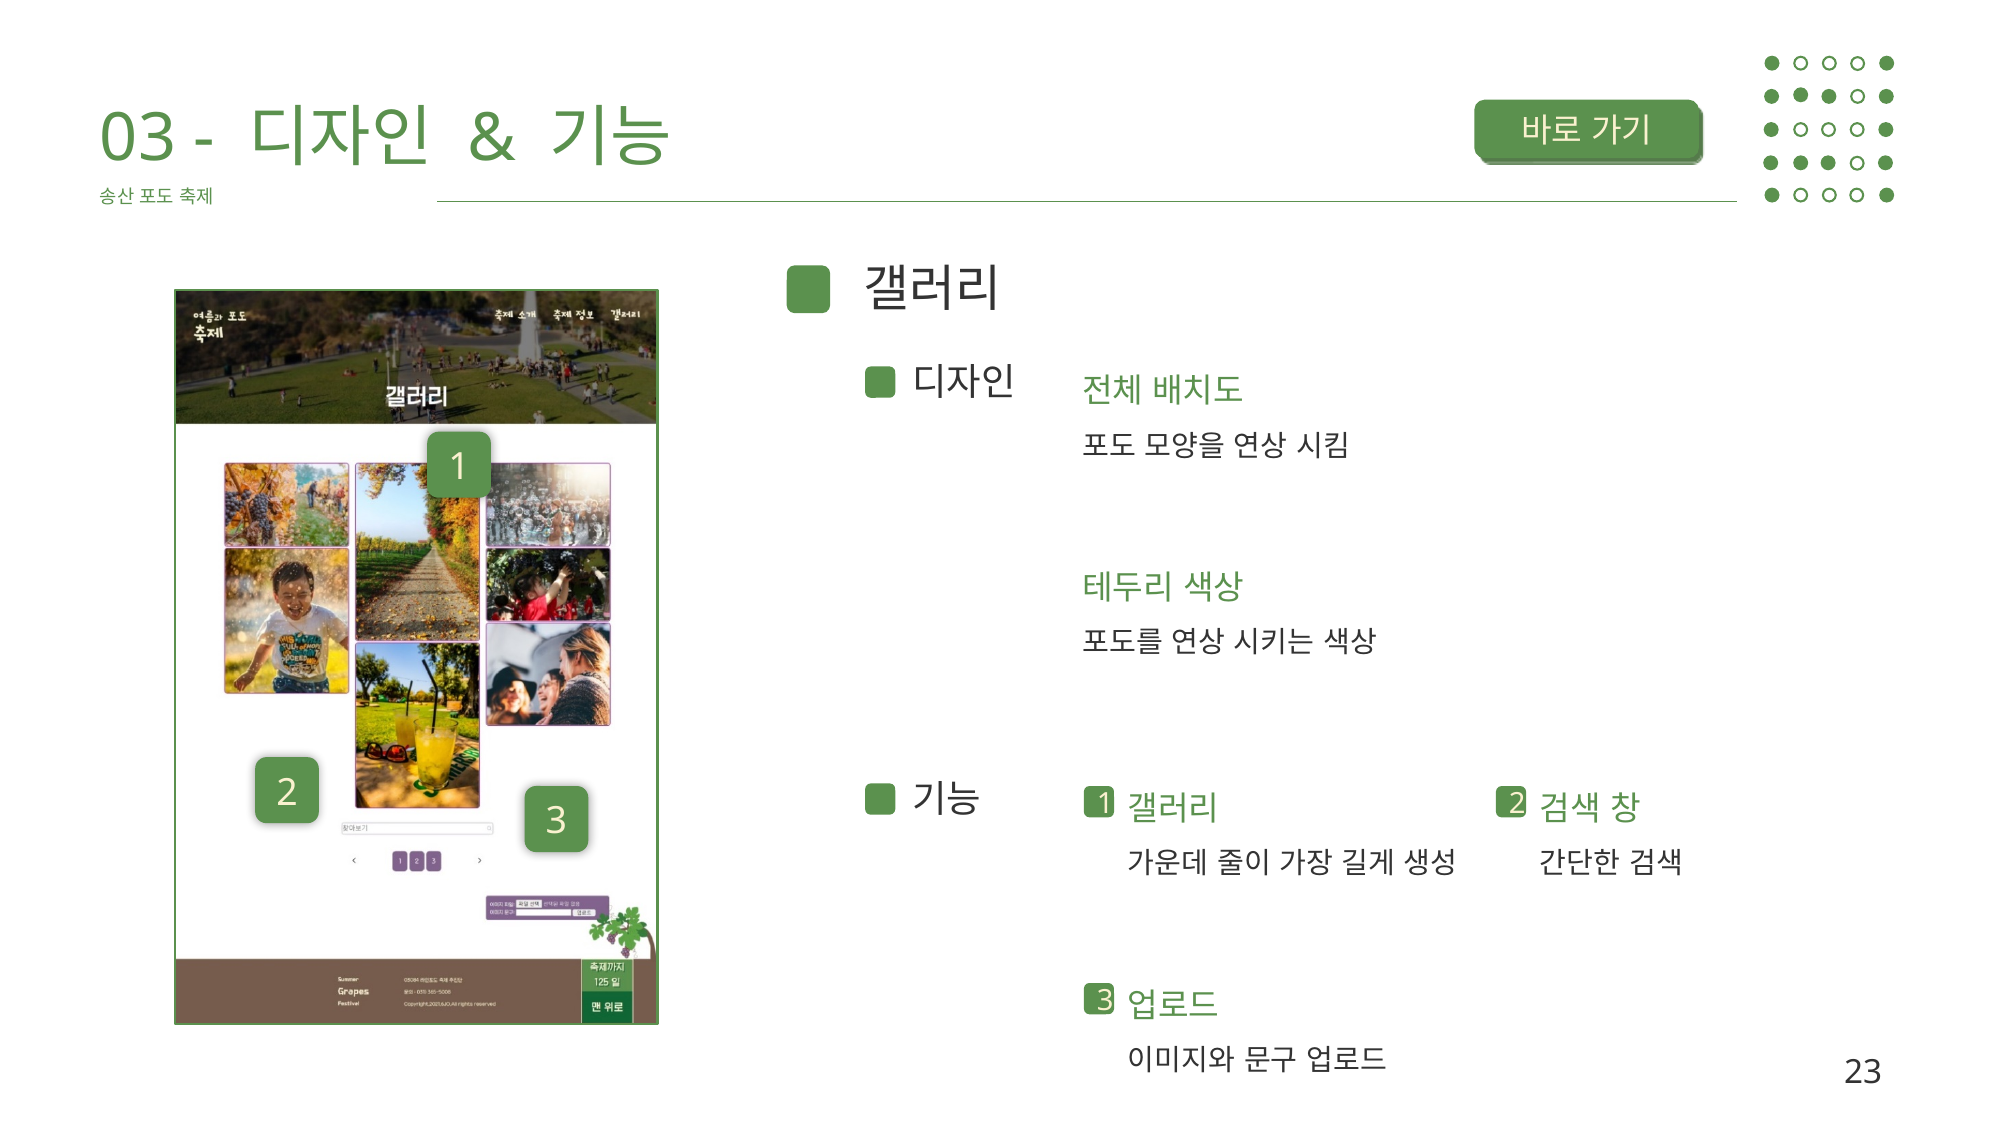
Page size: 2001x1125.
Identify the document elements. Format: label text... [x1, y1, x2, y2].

text_box [1763, 155, 1779, 171]
text_box [1849, 122, 1865, 138]
picture [176, 290, 657, 1024]
text_box [1821, 187, 1837, 203]
text_box [1793, 155, 1809, 171]
text_box [1849, 155, 1865, 171]
slide_number 23 [1829, 1080, 1961, 1103]
text_box 바로 가기 [1474, 99, 1699, 159]
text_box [787, 249, 2000, 1080]
text_box [1793, 55, 1809, 71]
text_box [1793, 122, 1809, 138]
text_box [1879, 187, 1895, 203]
text_box [1764, 55, 1780, 71]
text_box [1821, 122, 1837, 138]
text_box [1821, 88, 1837, 104]
text_box [1878, 88, 1894, 104]
text_box [1793, 87, 1809, 103]
text_box 03 - 디자인 & 기능 송산 포도 축제 [85, 46, 1028, 216]
text_box [1850, 88, 1866, 104]
text_box [1763, 122, 1779, 138]
text_box [1764, 88, 1780, 104]
text_box [1821, 55, 1837, 71]
text_box [1850, 56, 1866, 72]
text_box [1877, 155, 1893, 171]
text_box [1878, 122, 1894, 138]
text_box [1879, 55, 1895, 71]
text_box [1849, 187, 1865, 203]
text_box [1764, 187, 1780, 203]
text_box [1793, 187, 1809, 203]
text_box [1820, 155, 1836, 171]
